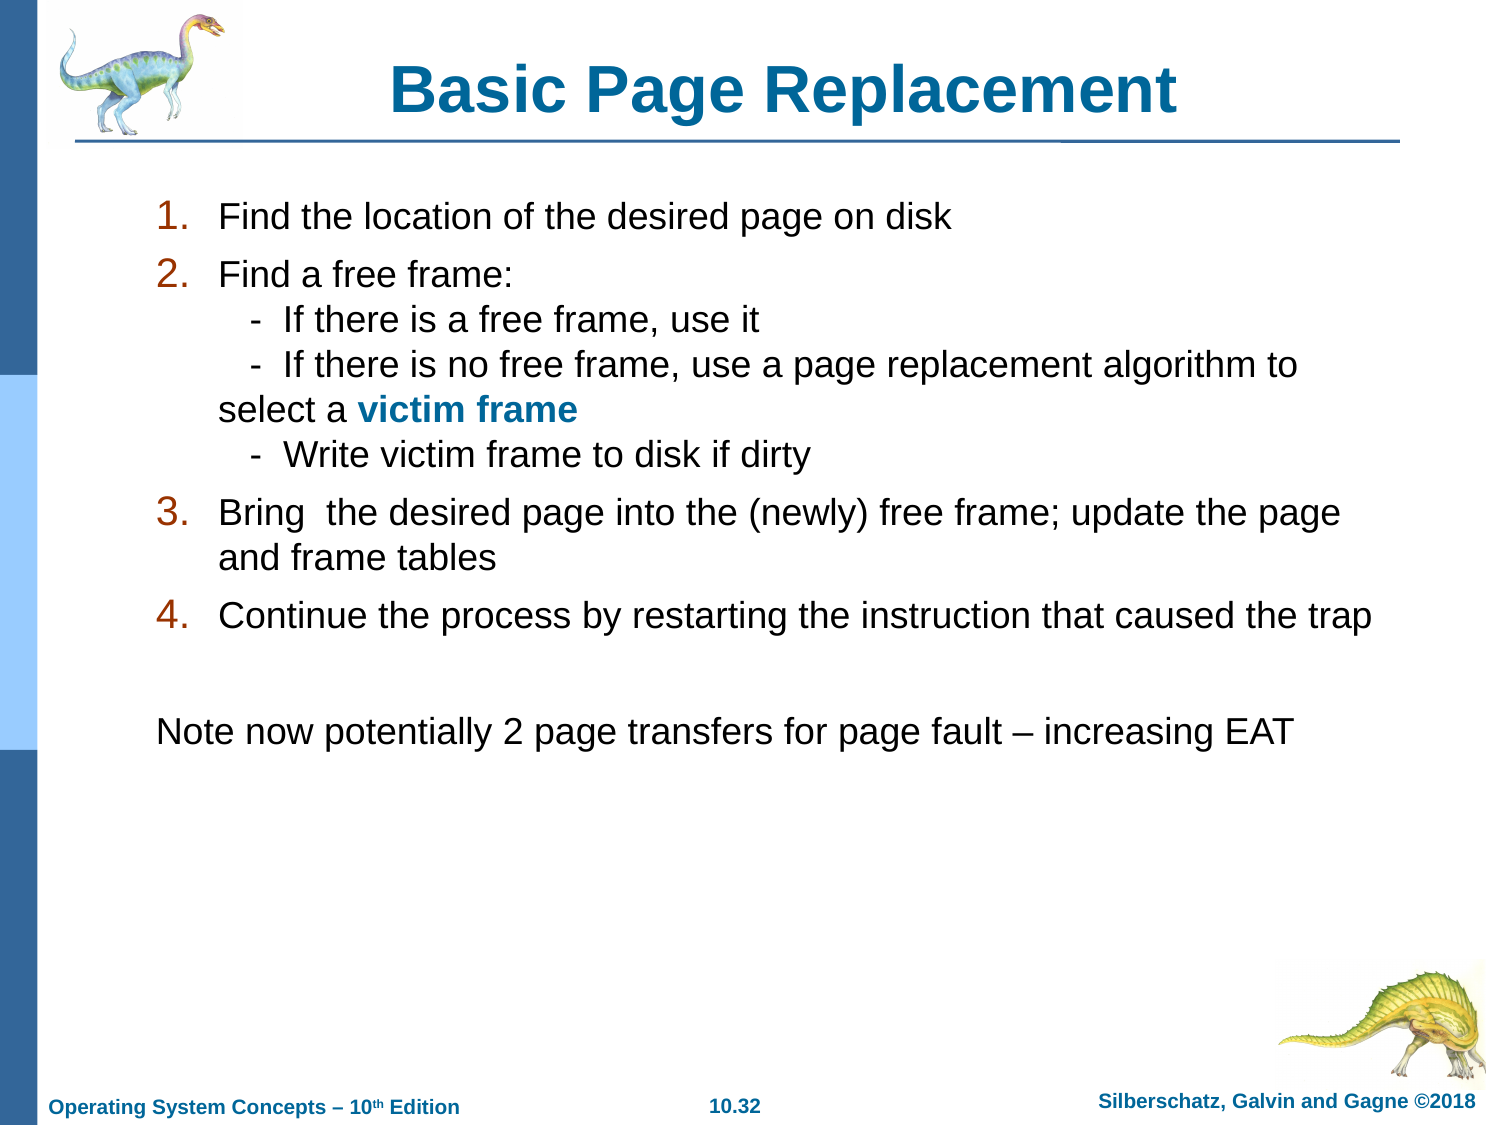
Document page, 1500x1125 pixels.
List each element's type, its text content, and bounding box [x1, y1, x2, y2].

picture [46, 0, 243, 149]
list Find the location of the desired page on disk Find a free frame: - If there is a free frame, use it - If there is no free frame, use a page replacement algorithm to select a victim frame - Write victim frame to disk if dirty Bring the desired page into the (newly) free frame; update the page and frame tables Continue the process by restarting the instruction that caused the trap Note now potentially 2 page transfers for page fault – increasing EAT [140, 184, 1389, 916]
title Basic Page Replacement [160, 39, 1409, 134]
picture [1275, 959, 1486, 1090]
